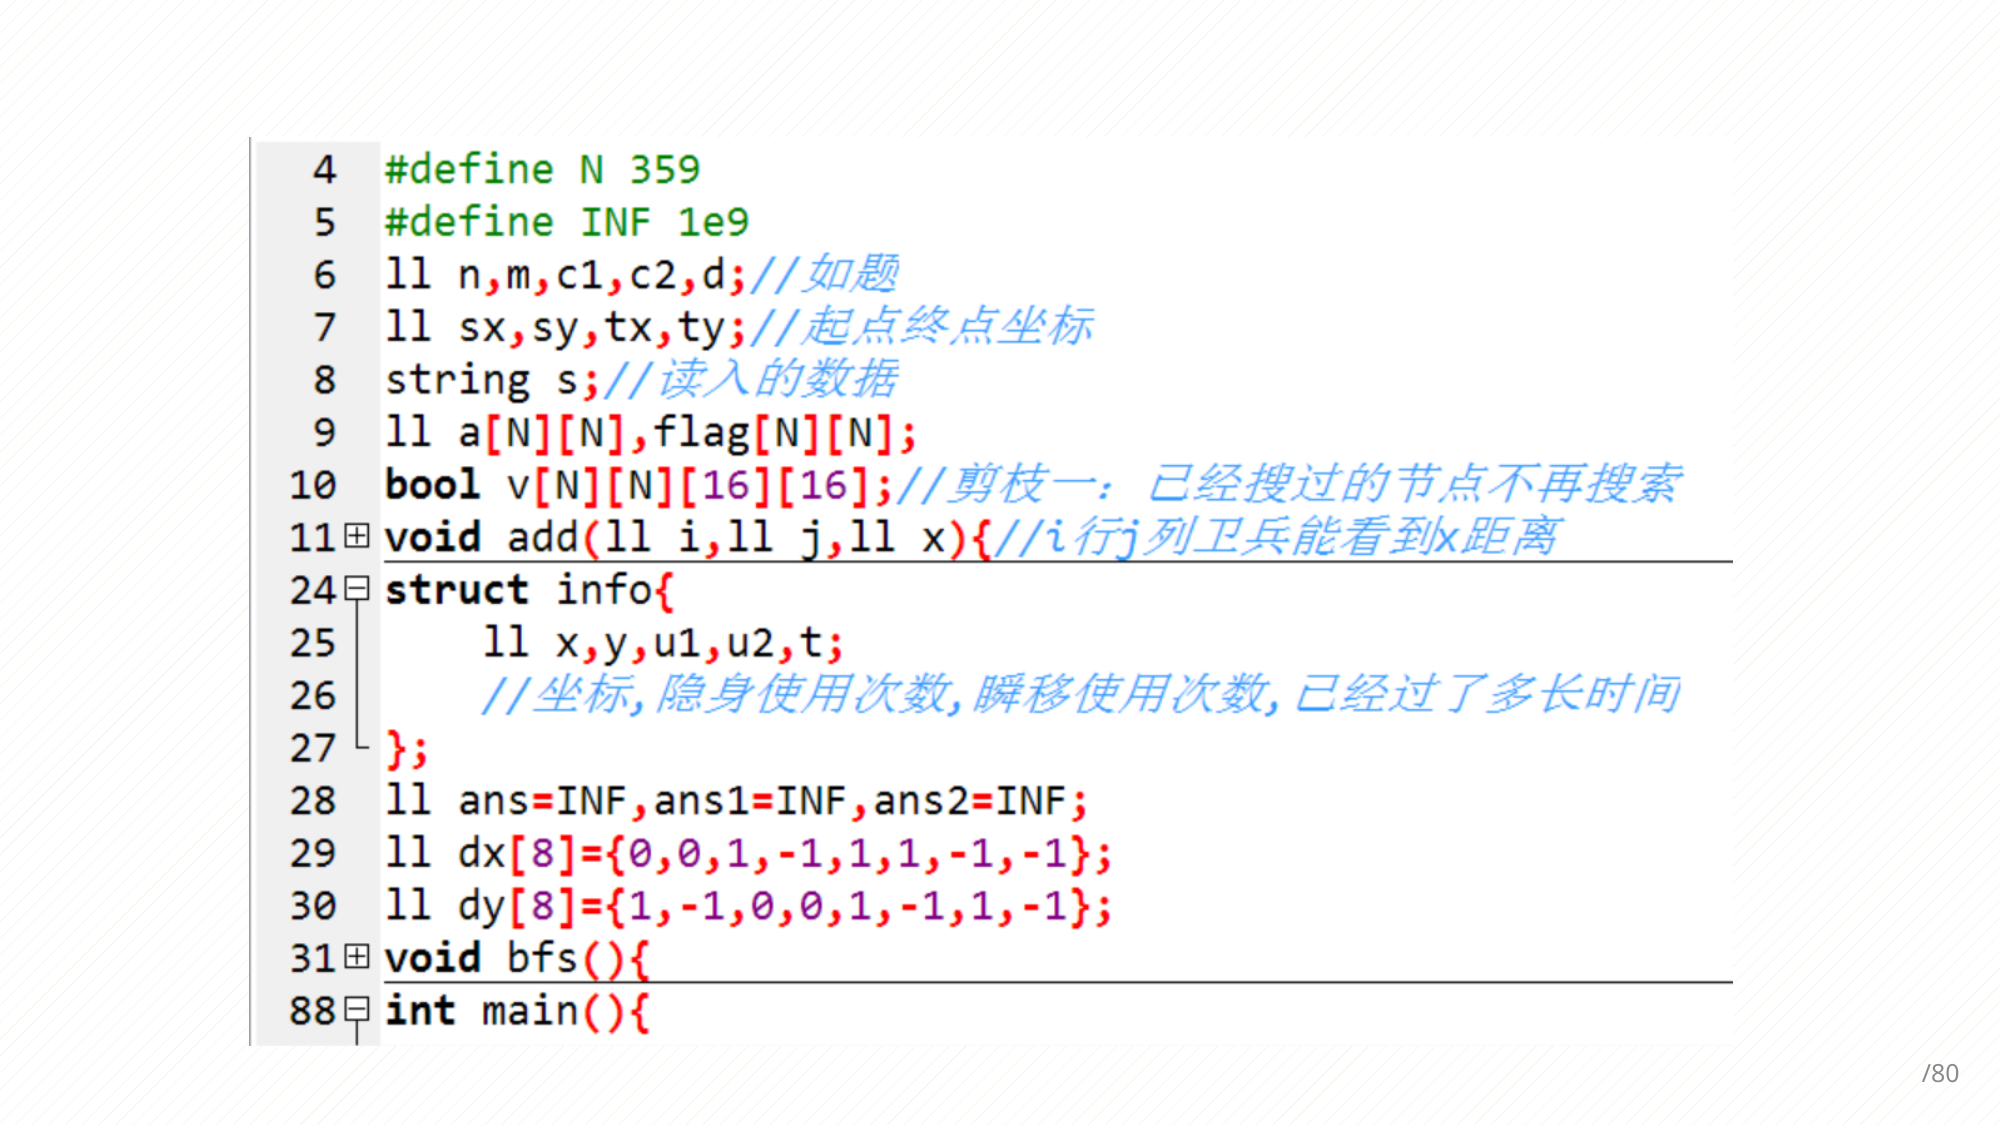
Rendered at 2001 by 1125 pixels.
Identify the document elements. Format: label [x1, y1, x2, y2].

picture [249, 136, 1733, 1046]
